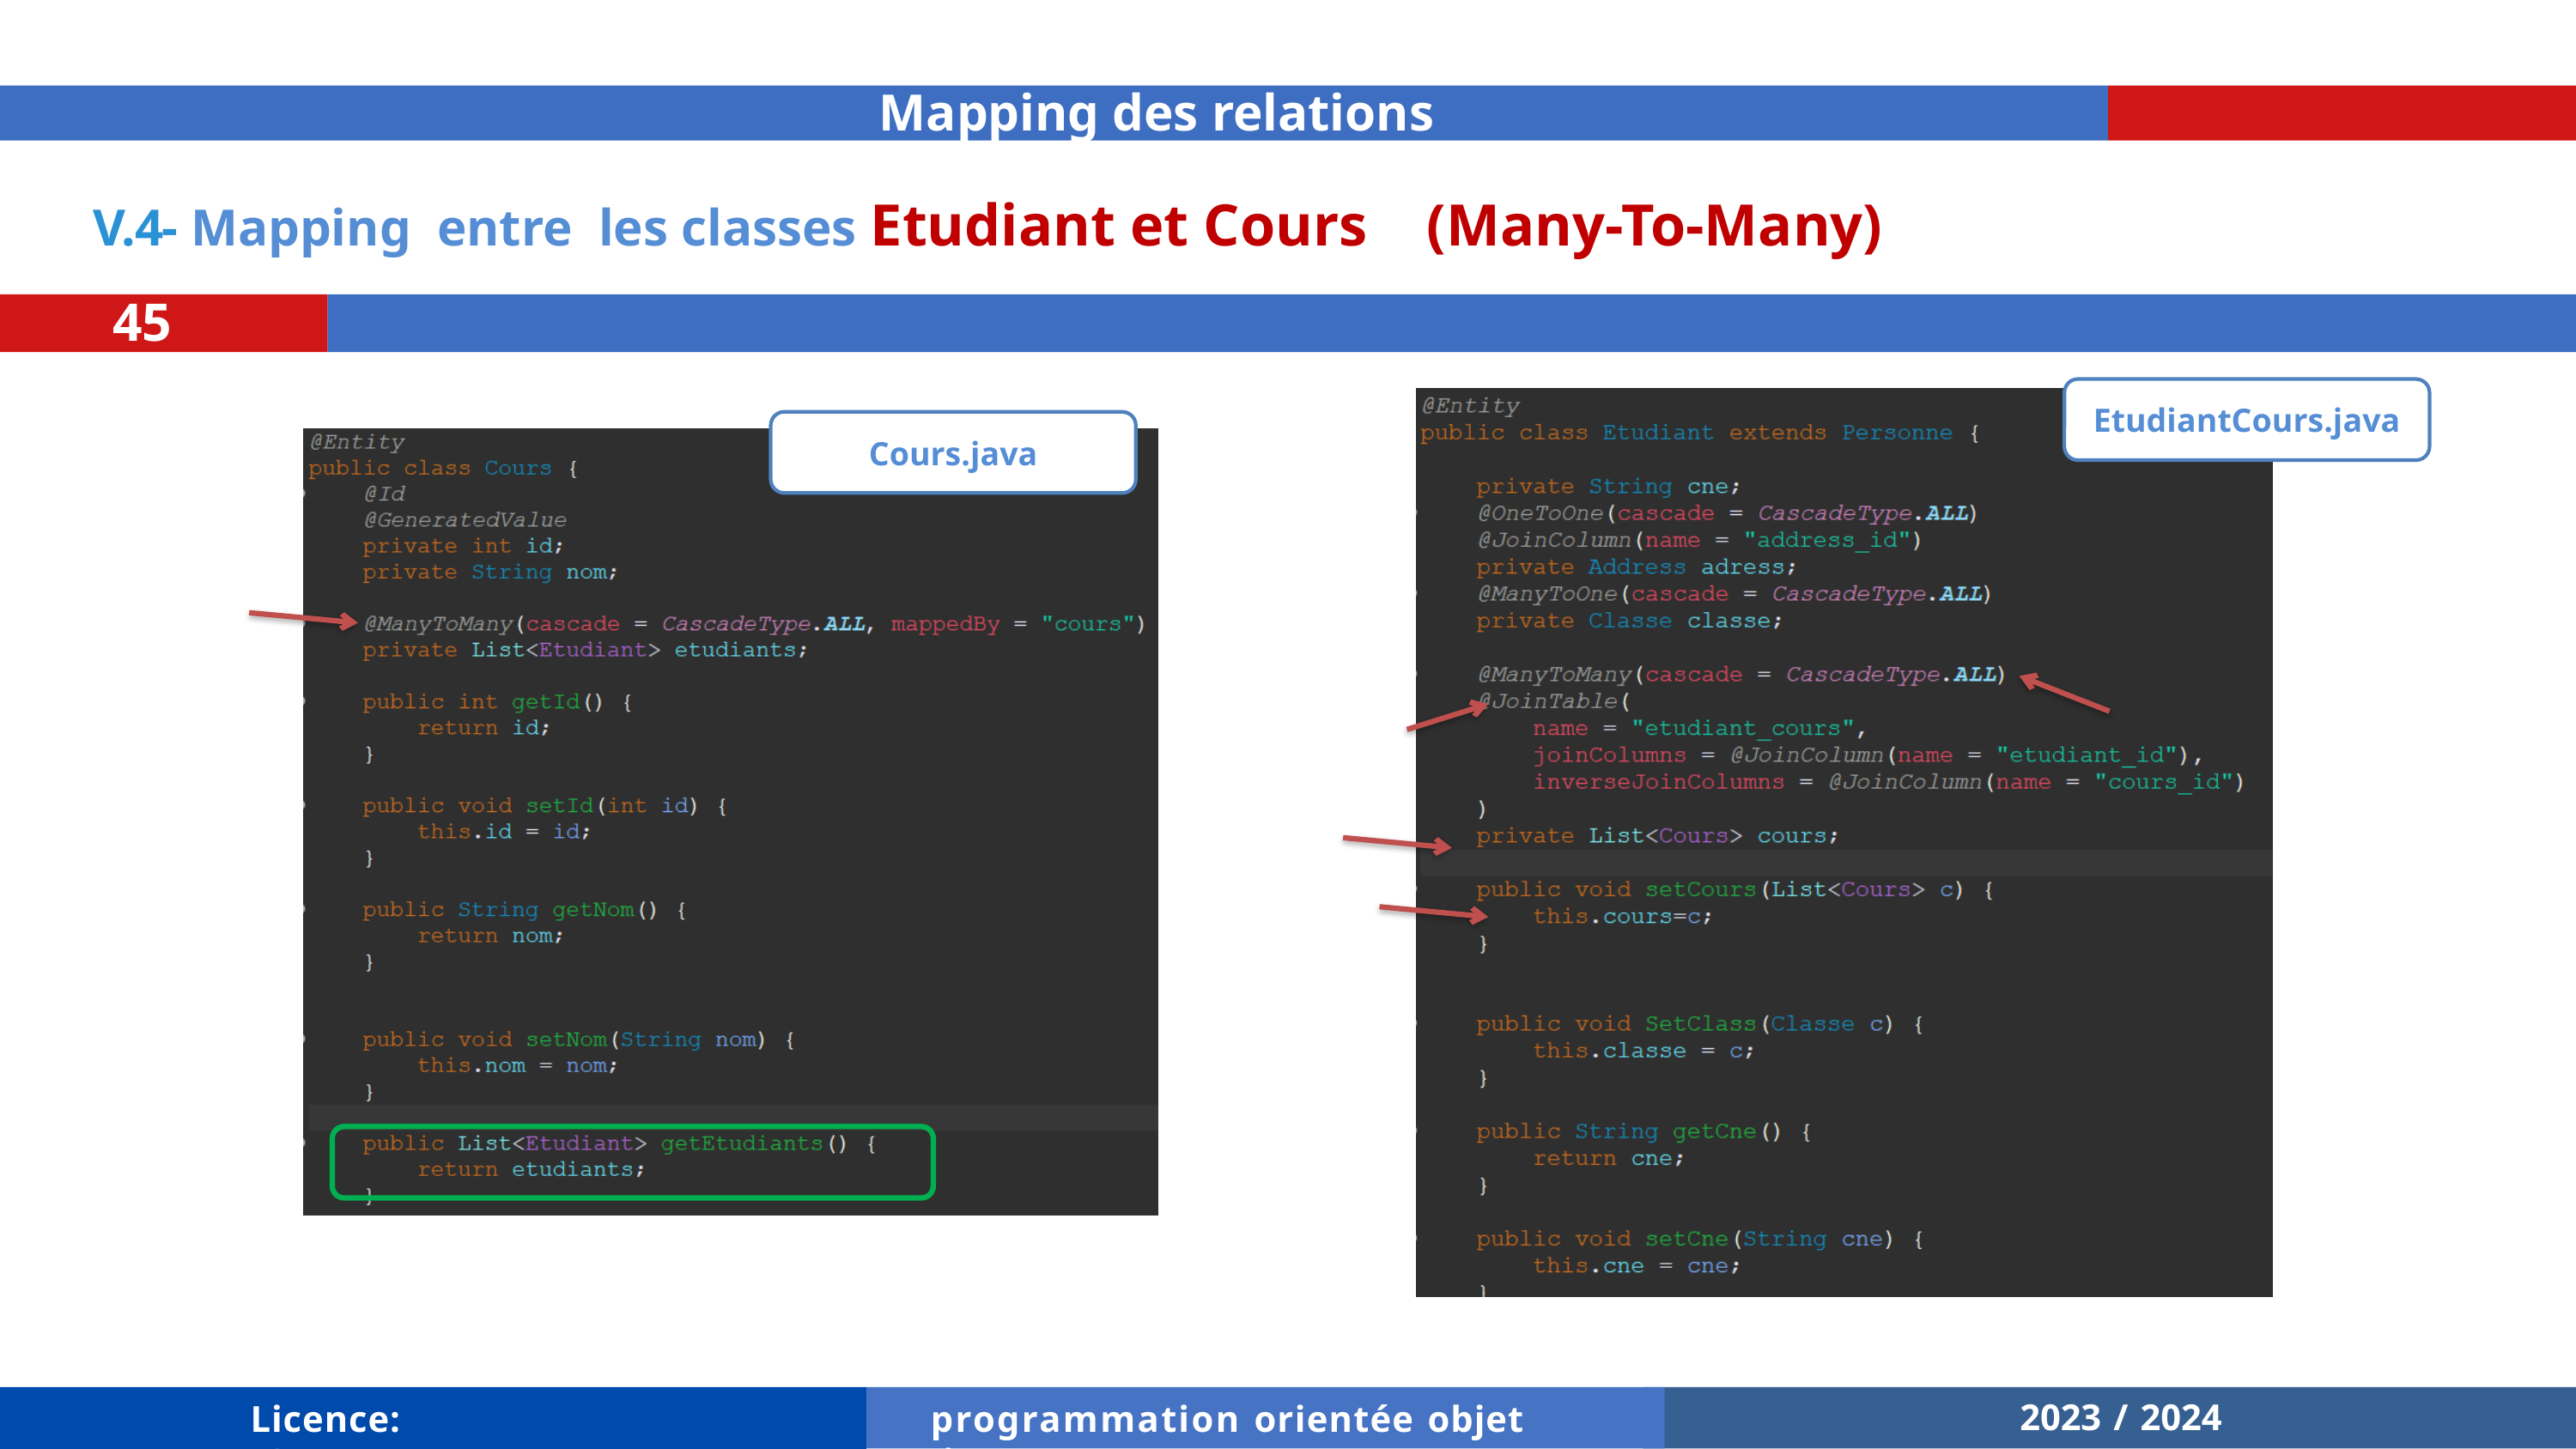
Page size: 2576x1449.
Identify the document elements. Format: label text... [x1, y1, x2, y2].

text_box Licence: ISIR [248, 1394, 488, 1449]
text_box Mapping des relations [866, 74, 1912, 148]
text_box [1406, 703, 1489, 731]
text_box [1342, 837, 1453, 848]
text_box [866, 1386, 1665, 1449]
title V.4- Mapping entre les classes Etudiant et Cours (Many-To-Many) [91, 186, 2549, 431]
text_box [2549, 294, 2576, 353]
text_box [1665, 1386, 2576, 1449]
text_box Cours.java [769, 409, 1138, 427]
text_box 45 [71, 283, 213, 359]
text_box programmation orientée objet (java) [928, 1394, 1614, 1449]
text_box [0, 294, 71, 353]
text_box [0, 1386, 866, 1449]
text_box 2023 / 2024 [2018, 1392, 2229, 1438]
text_box [1912, 85, 2108, 141]
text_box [248, 612, 359, 623]
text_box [1379, 906, 1489, 918]
picture [1416, 388, 2273, 1297]
picture [303, 428, 1158, 1216]
text_box [2108, 85, 2576, 141]
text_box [2019, 676, 2110, 712]
text_box EtudiantCours.java [2063, 377, 2432, 463]
text_box [0, 85, 866, 141]
